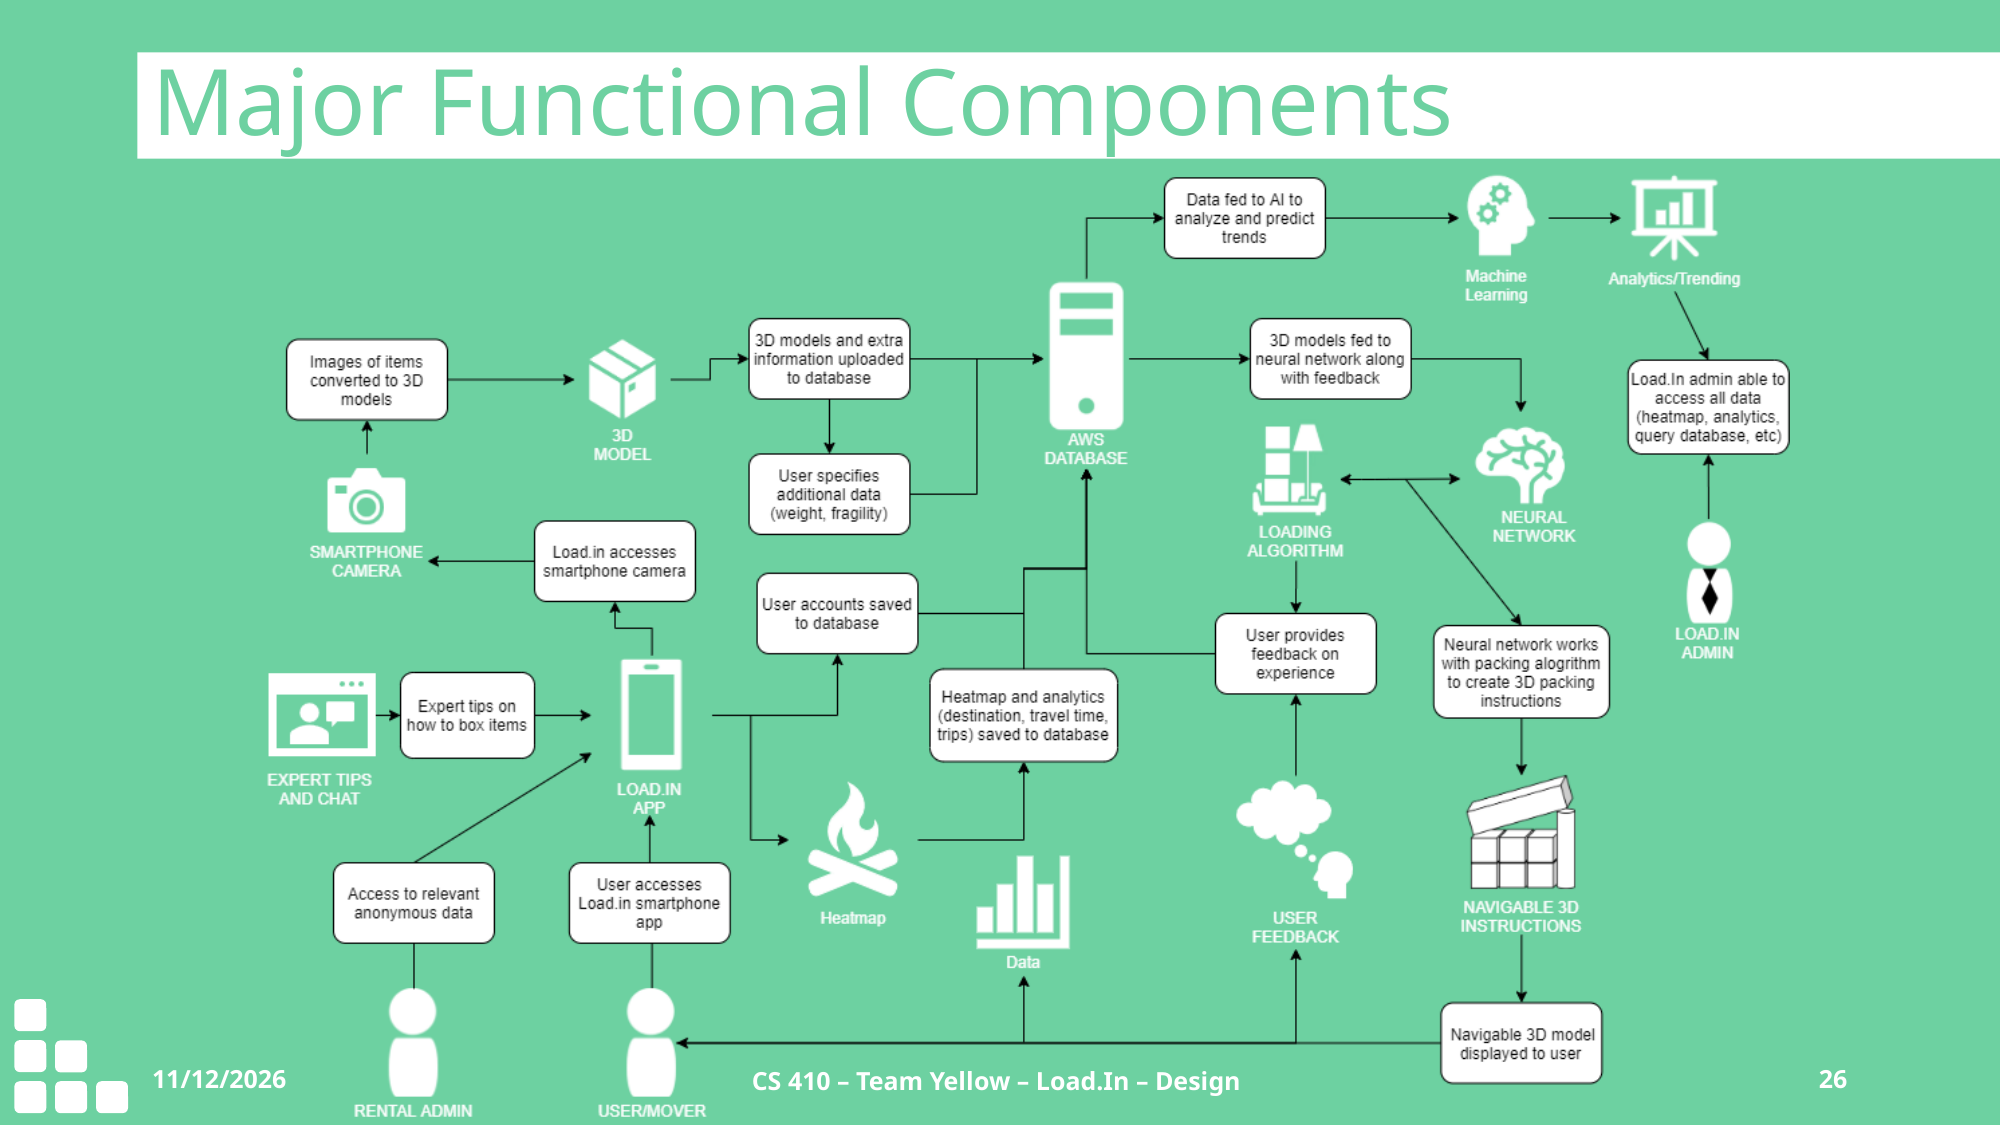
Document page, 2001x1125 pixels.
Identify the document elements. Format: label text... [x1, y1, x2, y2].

text_box 11/15/2020 [137, 1035, 253, 1125]
text_box Major Functional Components [137, 52, 2000, 159]
picture [257, 163, 1790, 1125]
text_box 26 [1794, 1035, 1863, 1125]
